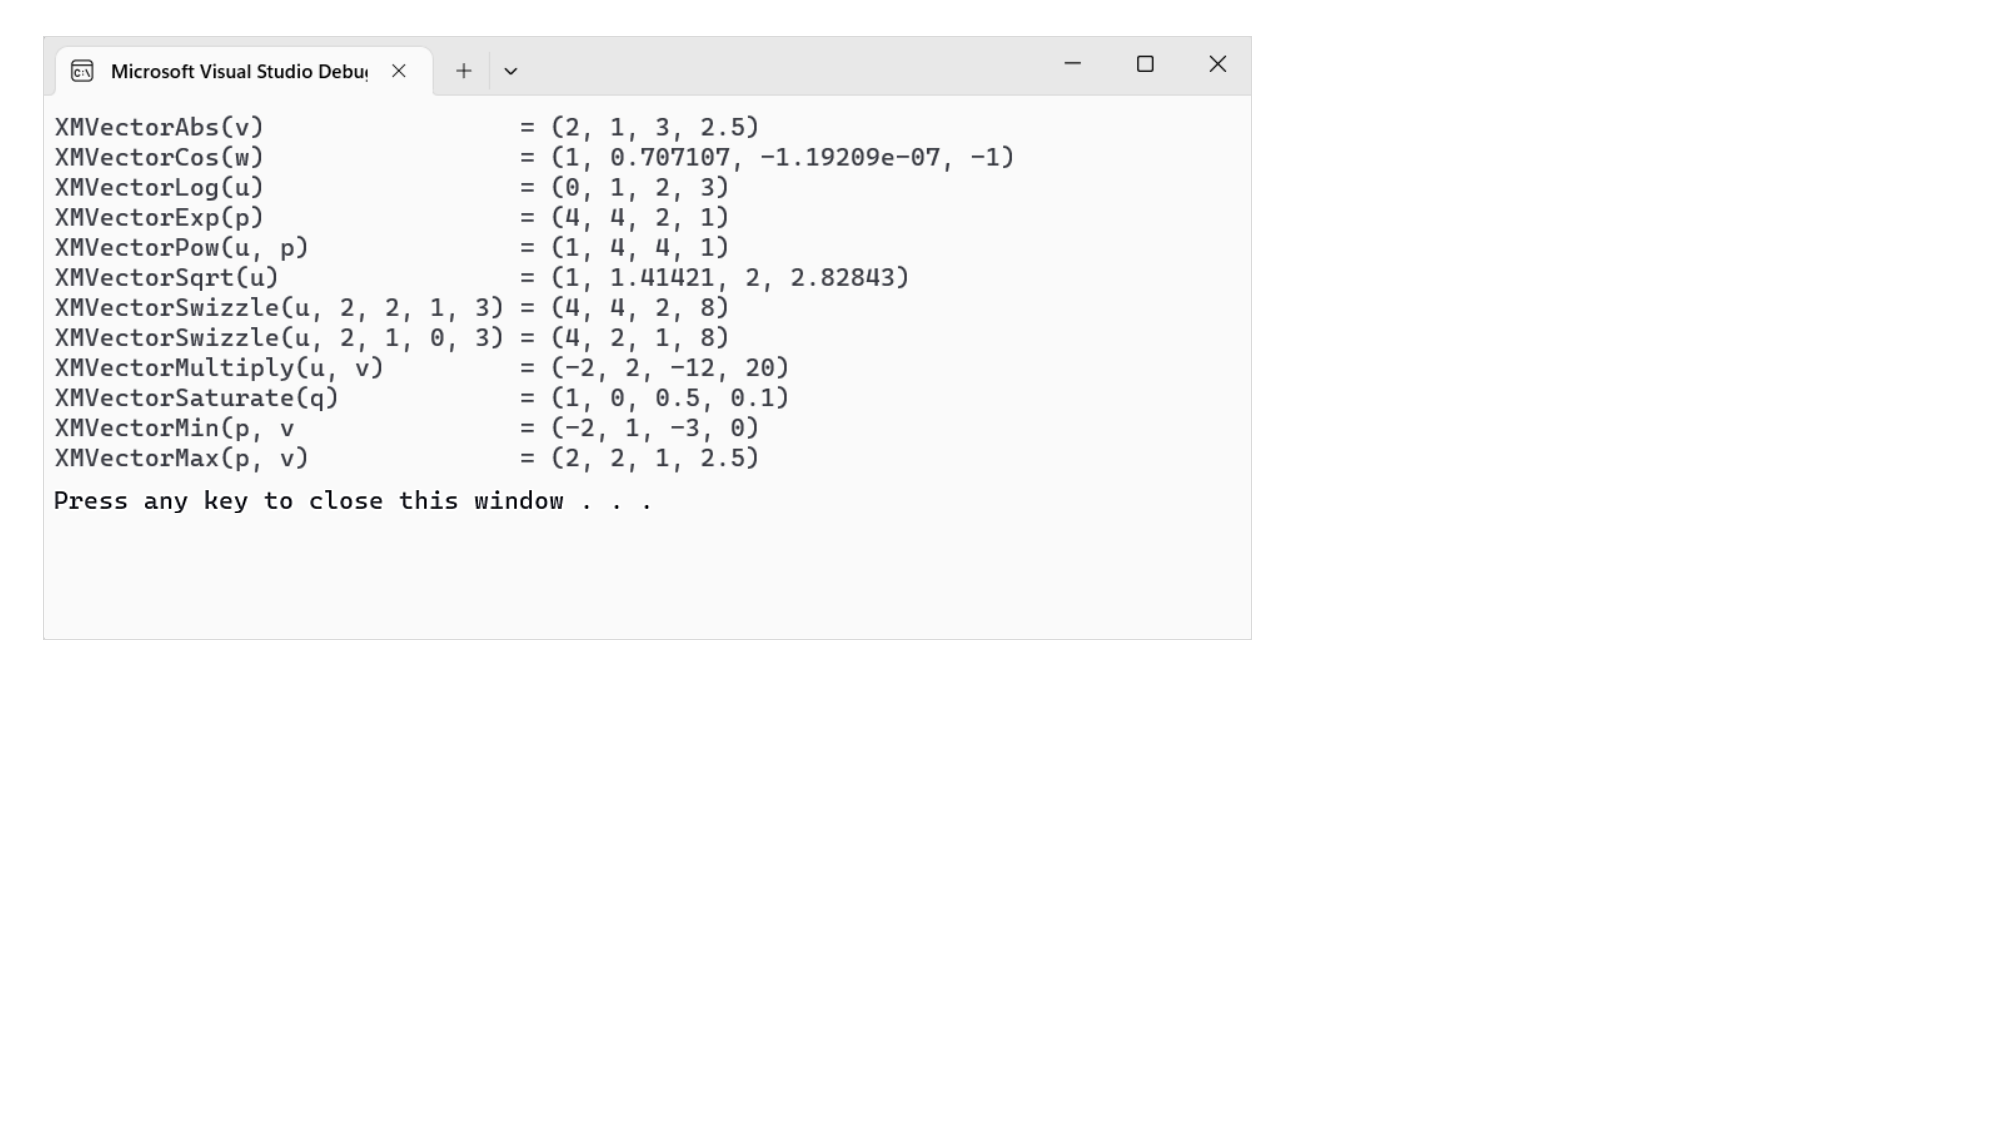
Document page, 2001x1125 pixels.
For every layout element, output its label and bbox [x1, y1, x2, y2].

picture [43, 36, 1252, 640]
